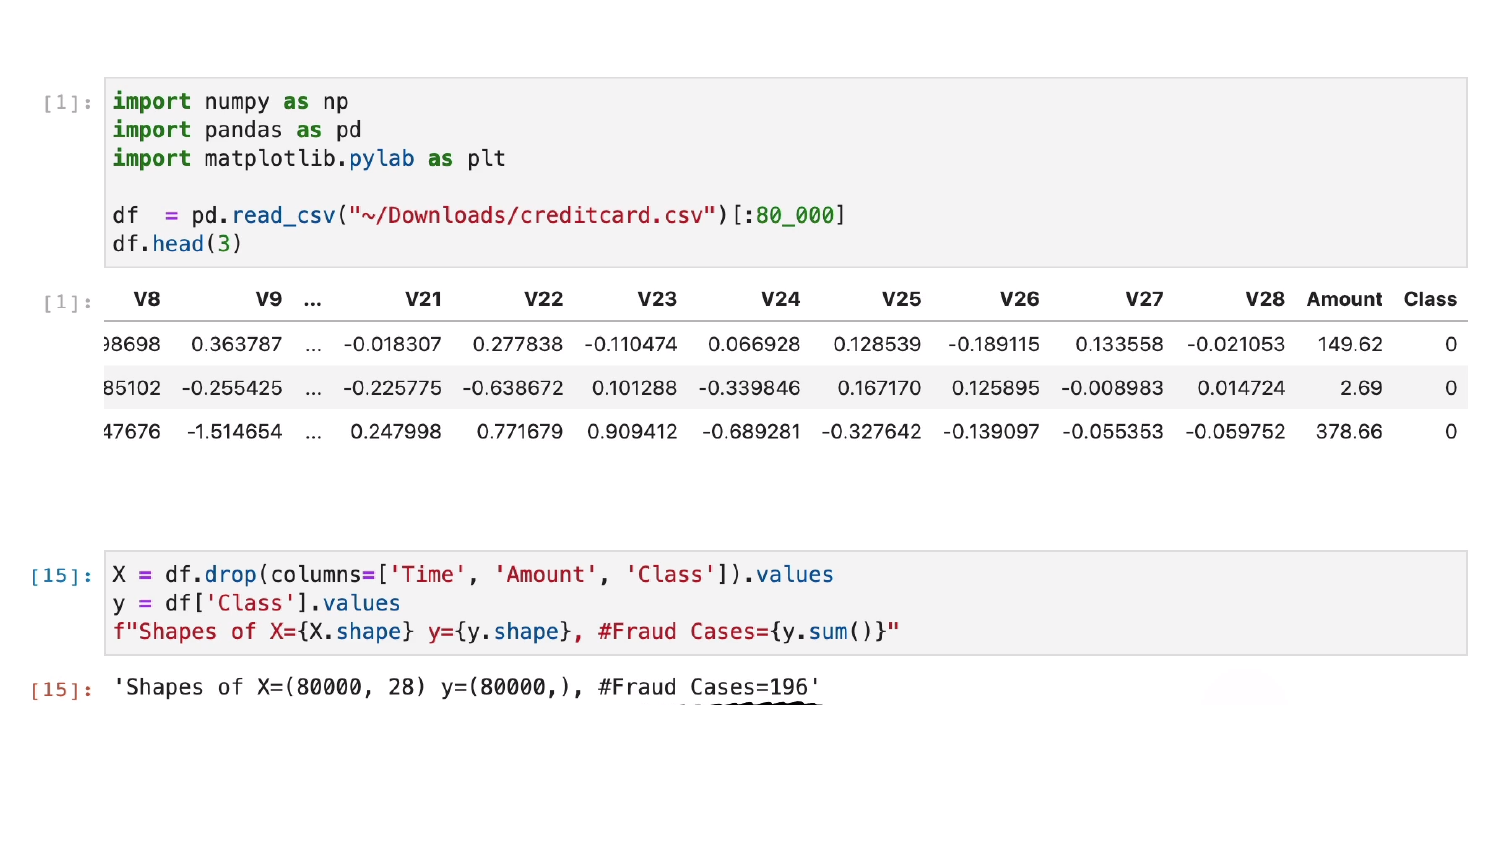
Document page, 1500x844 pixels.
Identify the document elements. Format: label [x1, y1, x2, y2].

picture [24, 68, 1476, 705]
